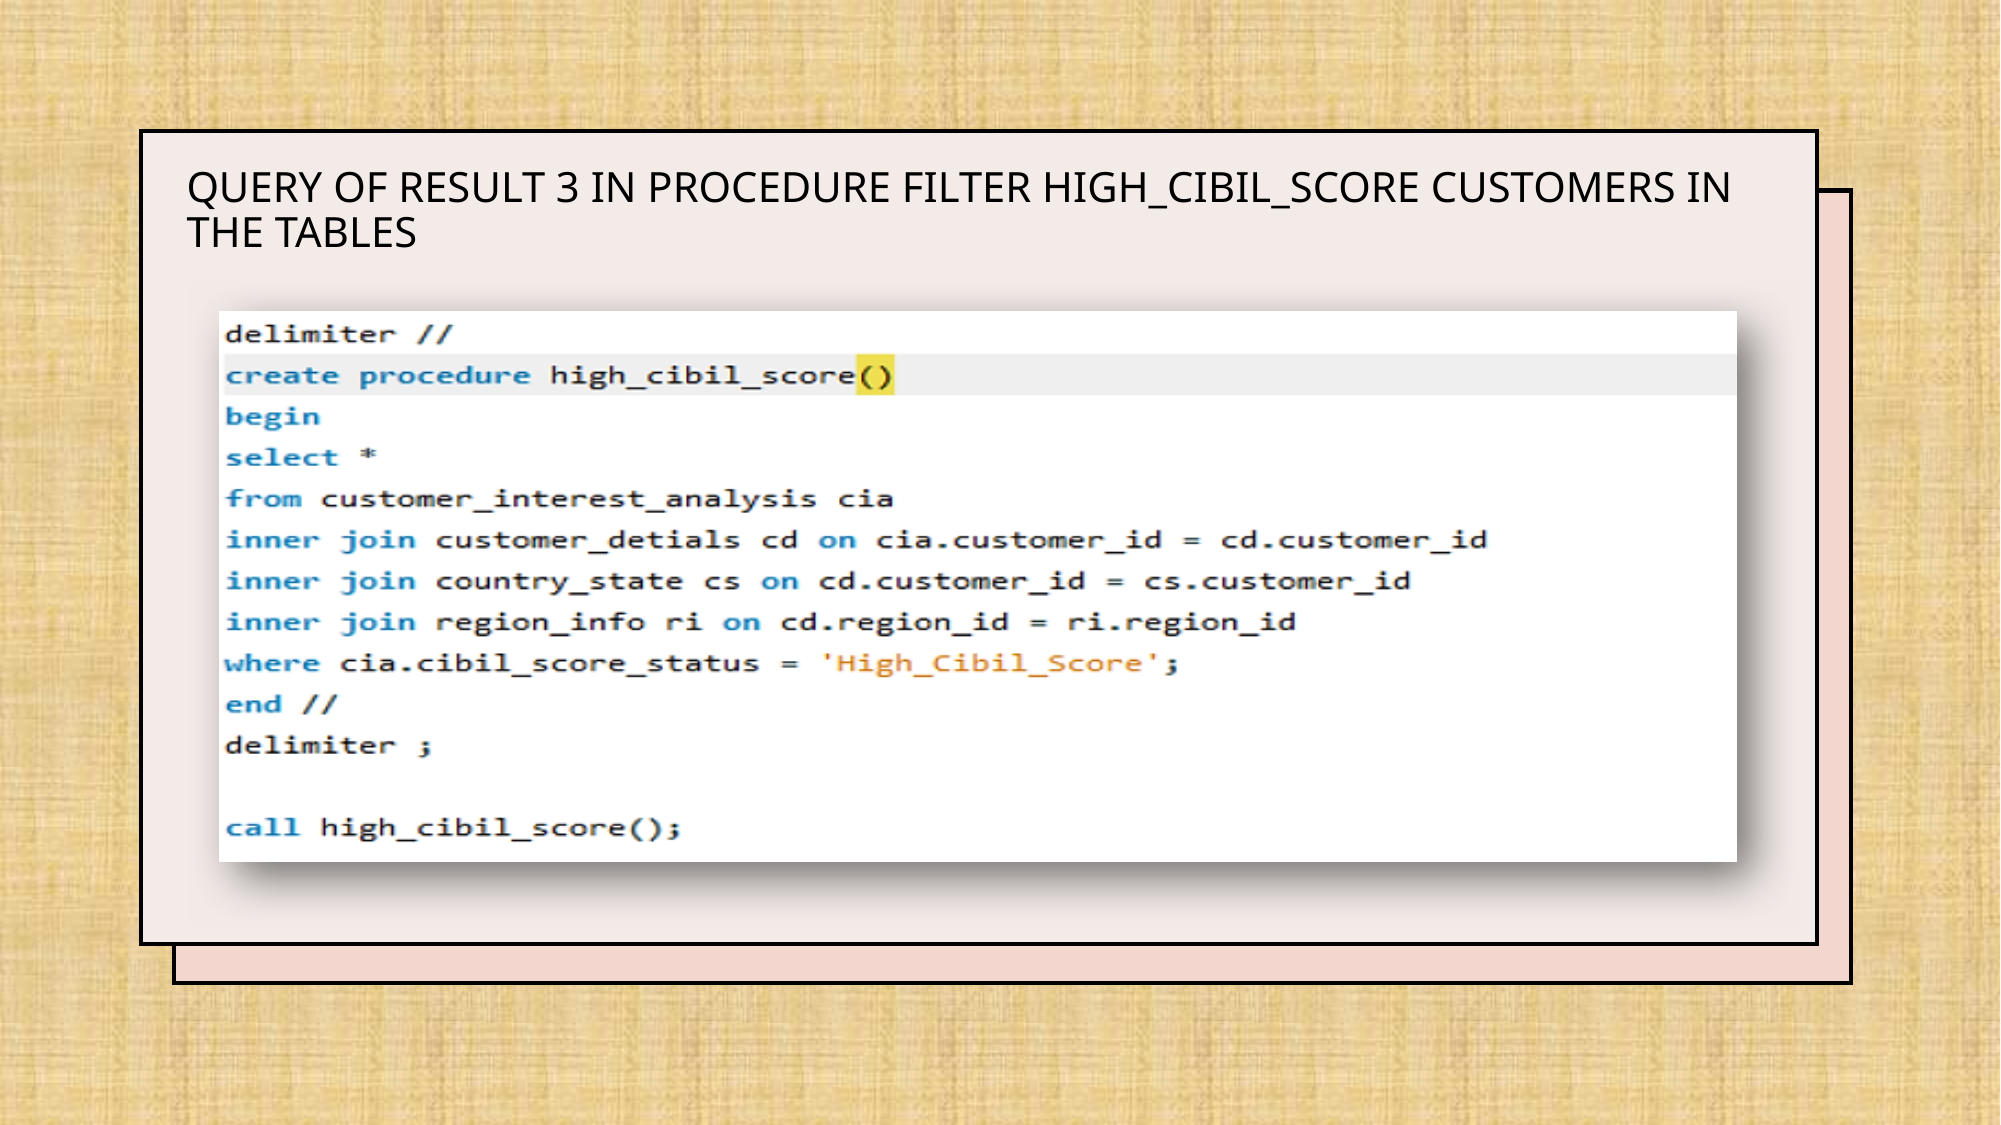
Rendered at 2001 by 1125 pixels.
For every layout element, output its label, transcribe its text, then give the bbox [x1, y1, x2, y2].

title QUERY OF RESULT 3 IN PROCEDURE FILTER HIGH_CIBIL_SCORE CUSTOMERS IN THE TABLES [171, 159, 1799, 265]
picture [0, 0, 2001, 1125]
